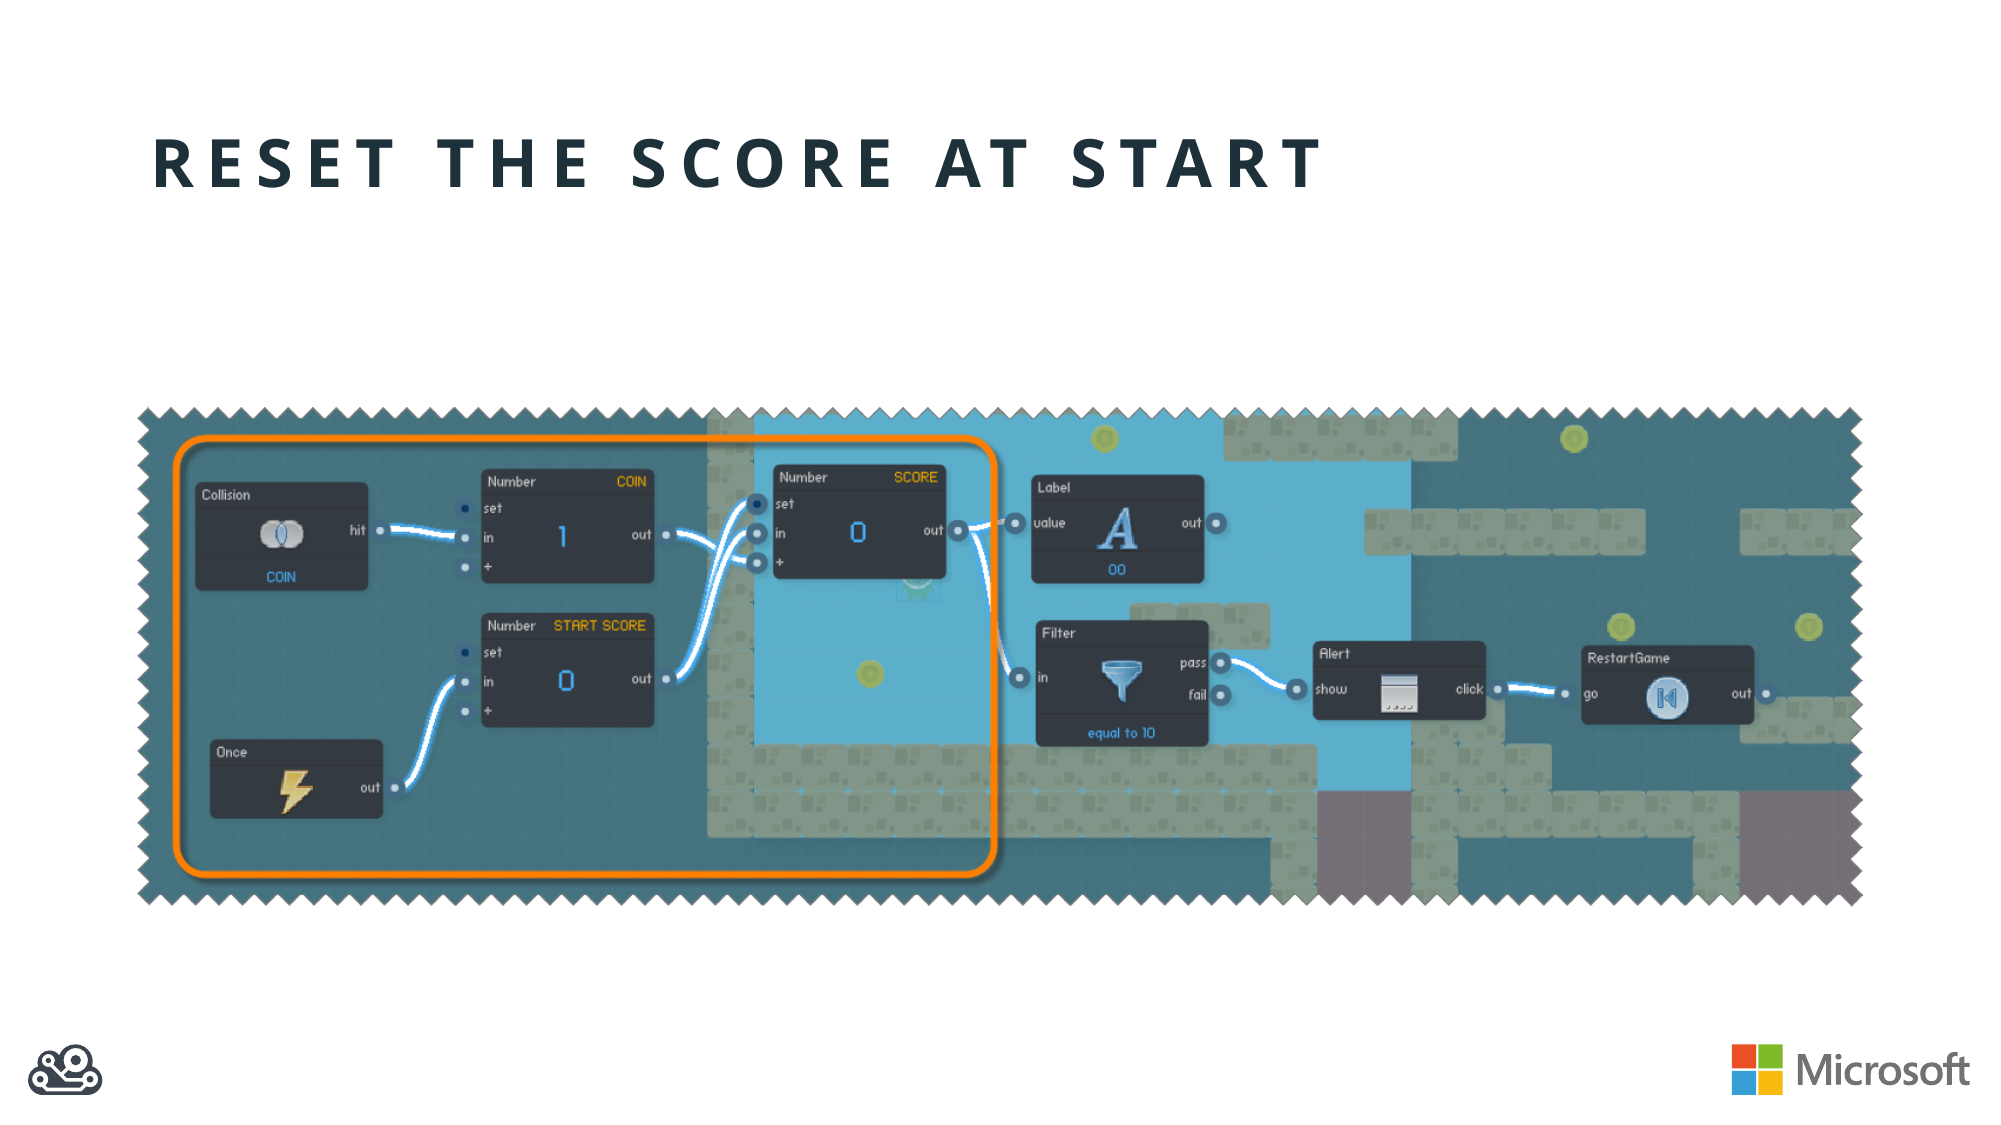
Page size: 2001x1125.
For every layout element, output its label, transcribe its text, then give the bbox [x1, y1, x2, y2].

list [137, 406, 1863, 907]
title Reset the Score at STart [135, 57, 1860, 275]
